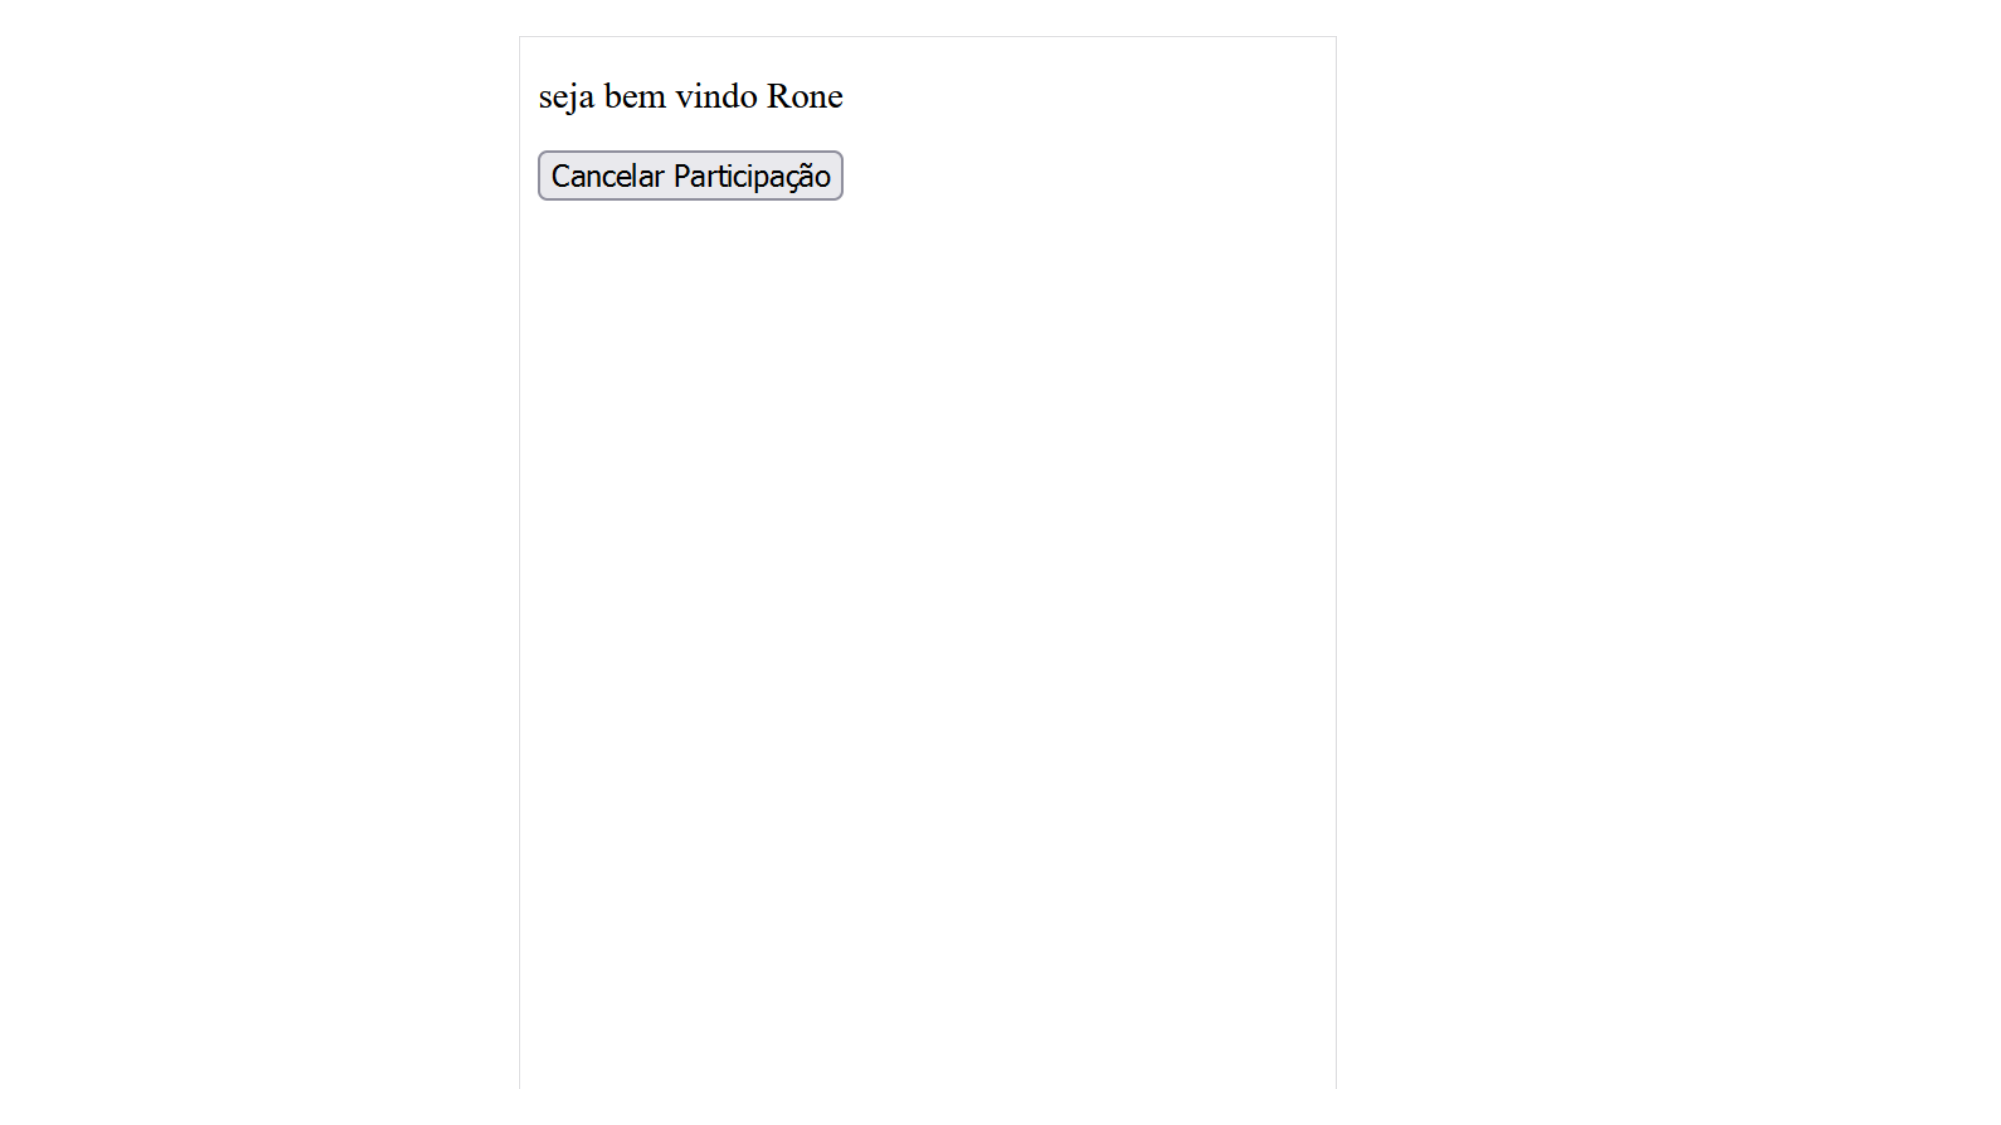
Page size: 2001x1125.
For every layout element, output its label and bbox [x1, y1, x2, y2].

picture [519, 36, 1337, 1089]
